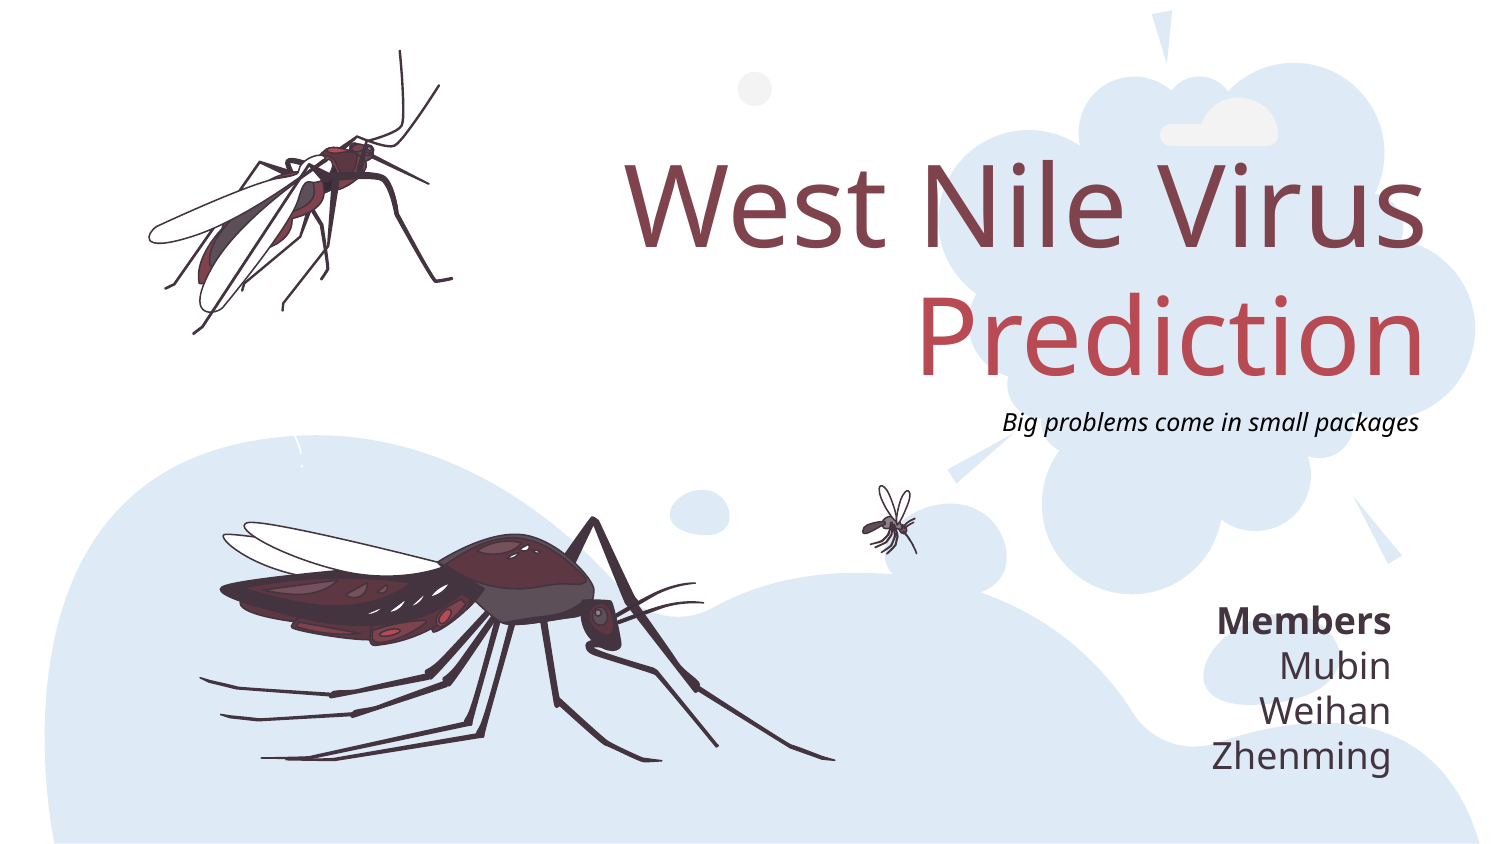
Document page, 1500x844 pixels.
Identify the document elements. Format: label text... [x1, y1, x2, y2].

text_box Big problems come in small packages [862, 391, 1435, 452]
title West Nile Virus Prediction [515, 112, 1444, 404]
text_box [0, 128, 274, 500]
subtitle Members Mubin Weihan Zhenming [902, 581, 1407, 807]
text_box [862, 484, 917, 555]
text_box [199, 516, 836, 762]
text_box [134, 50, 453, 335]
